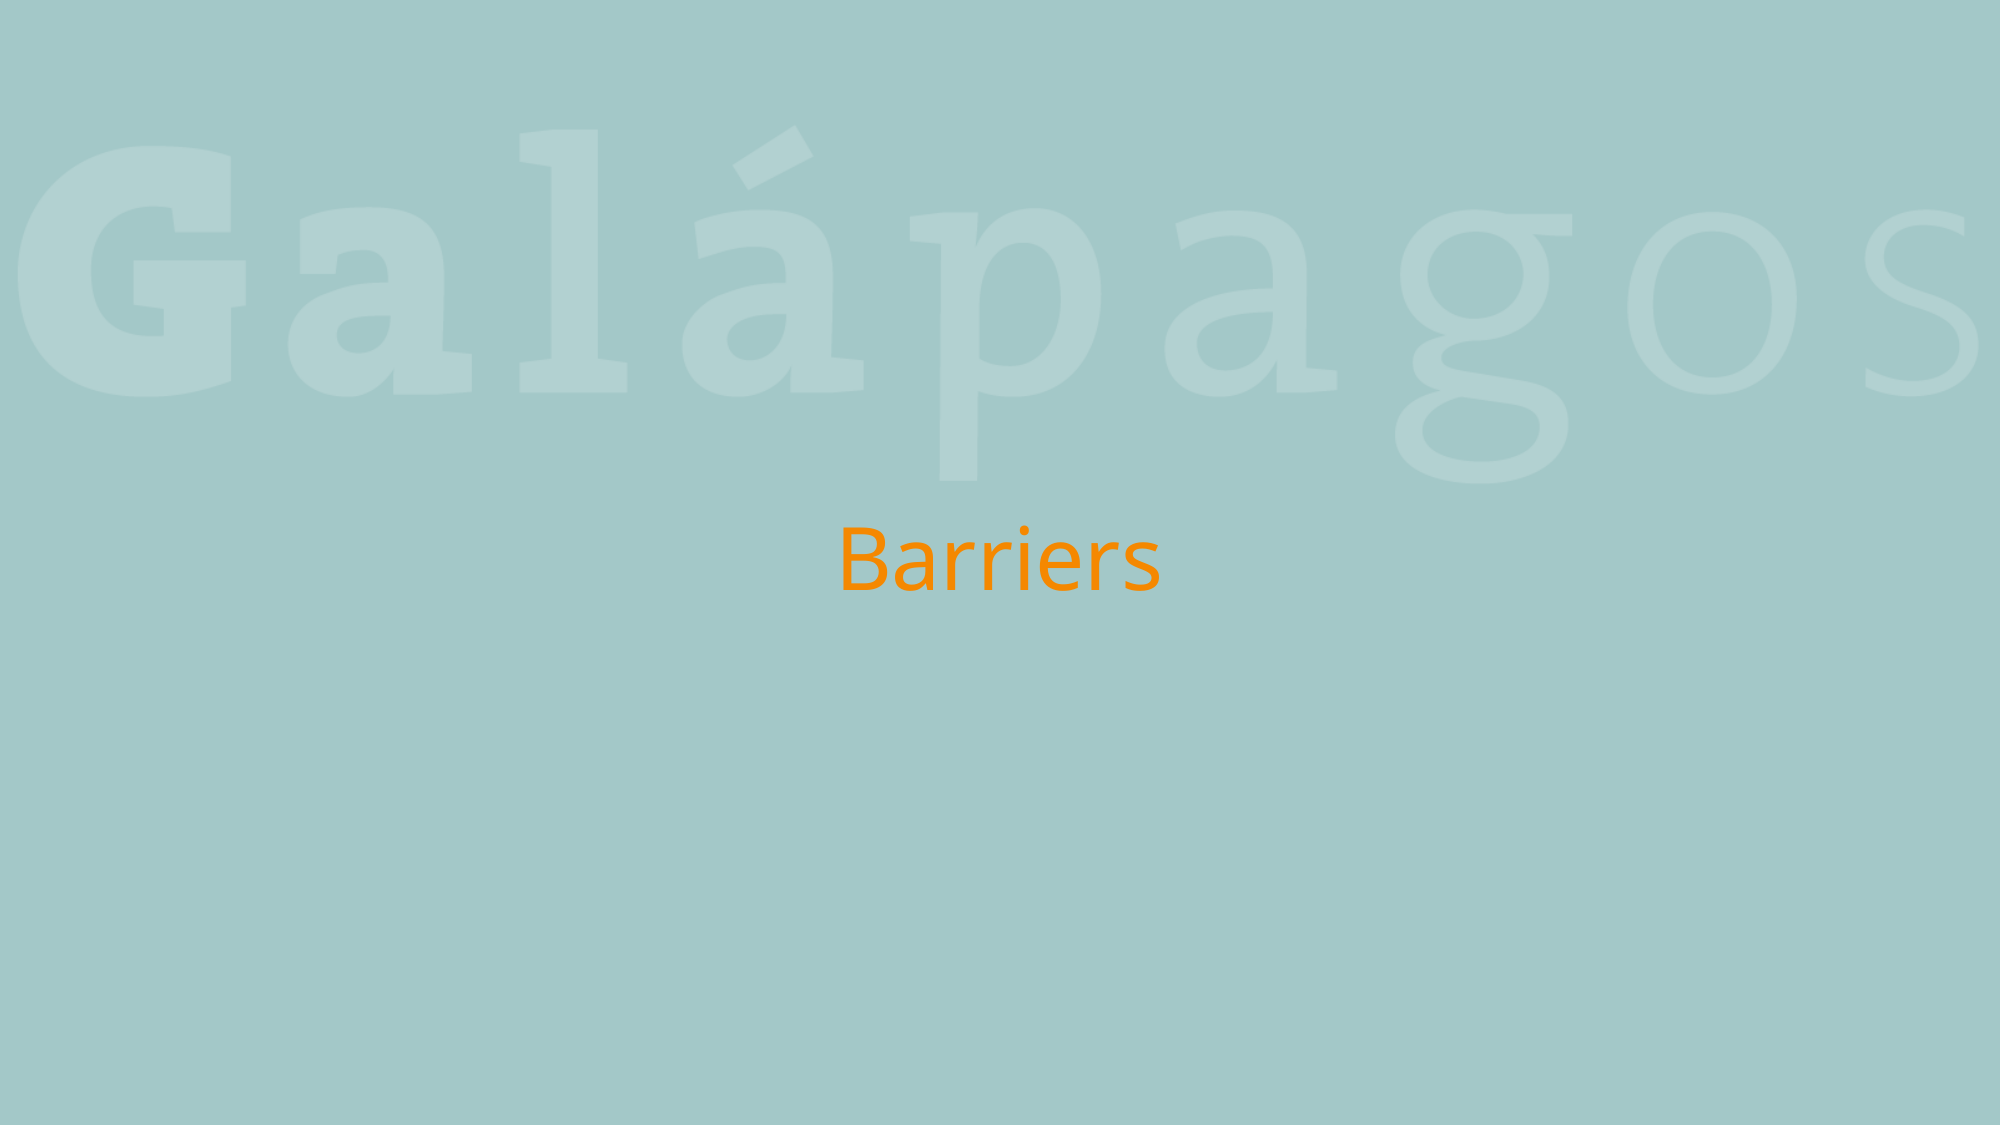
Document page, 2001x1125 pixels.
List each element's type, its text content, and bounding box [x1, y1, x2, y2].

title Barriers [25, 498, 1973, 627]
